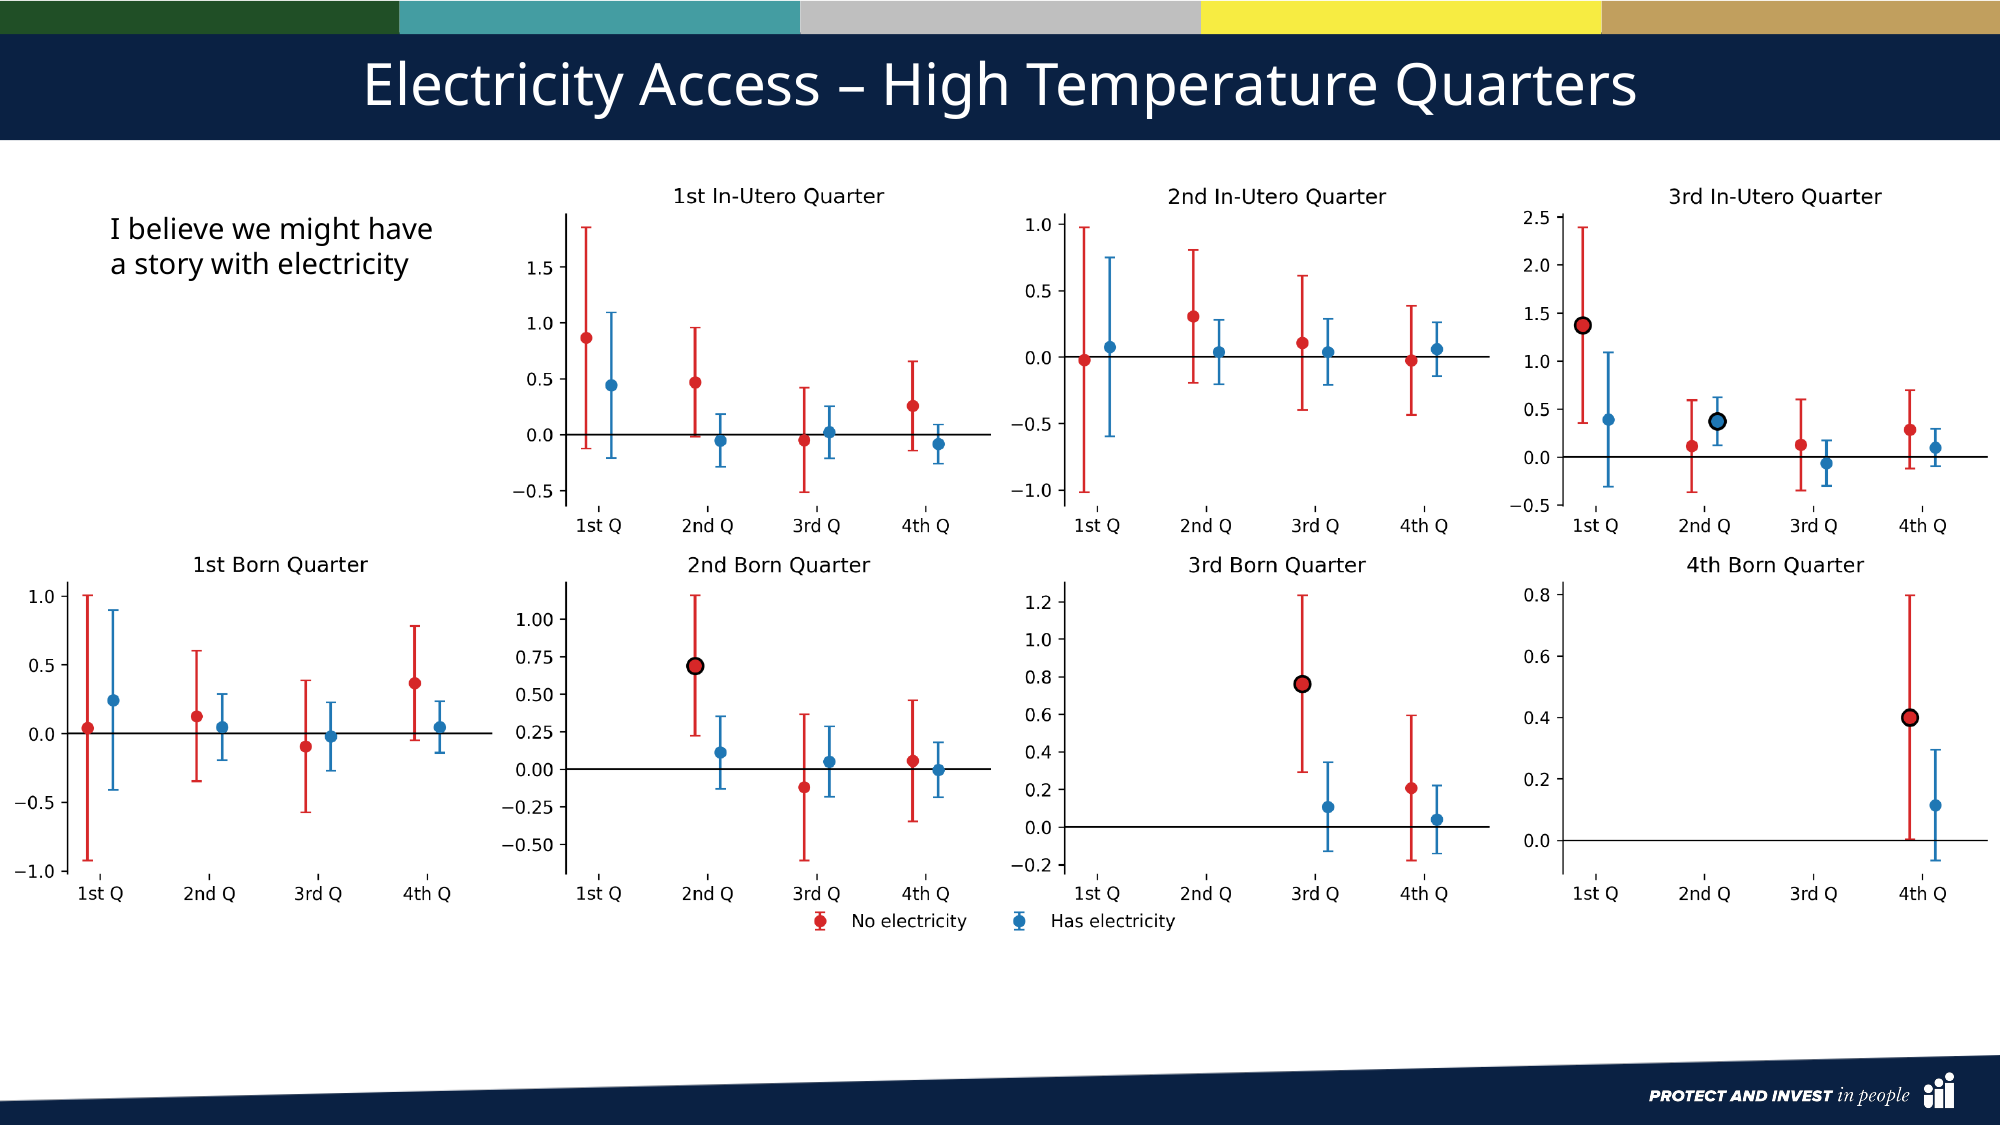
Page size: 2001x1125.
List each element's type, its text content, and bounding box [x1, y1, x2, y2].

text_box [0, 1055, 2000, 1125]
list Electricity Access – High Temperature Quarters [0, 35, 2000, 141]
picture [0, 174, 2000, 951]
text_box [0, 0, 2000, 35]
